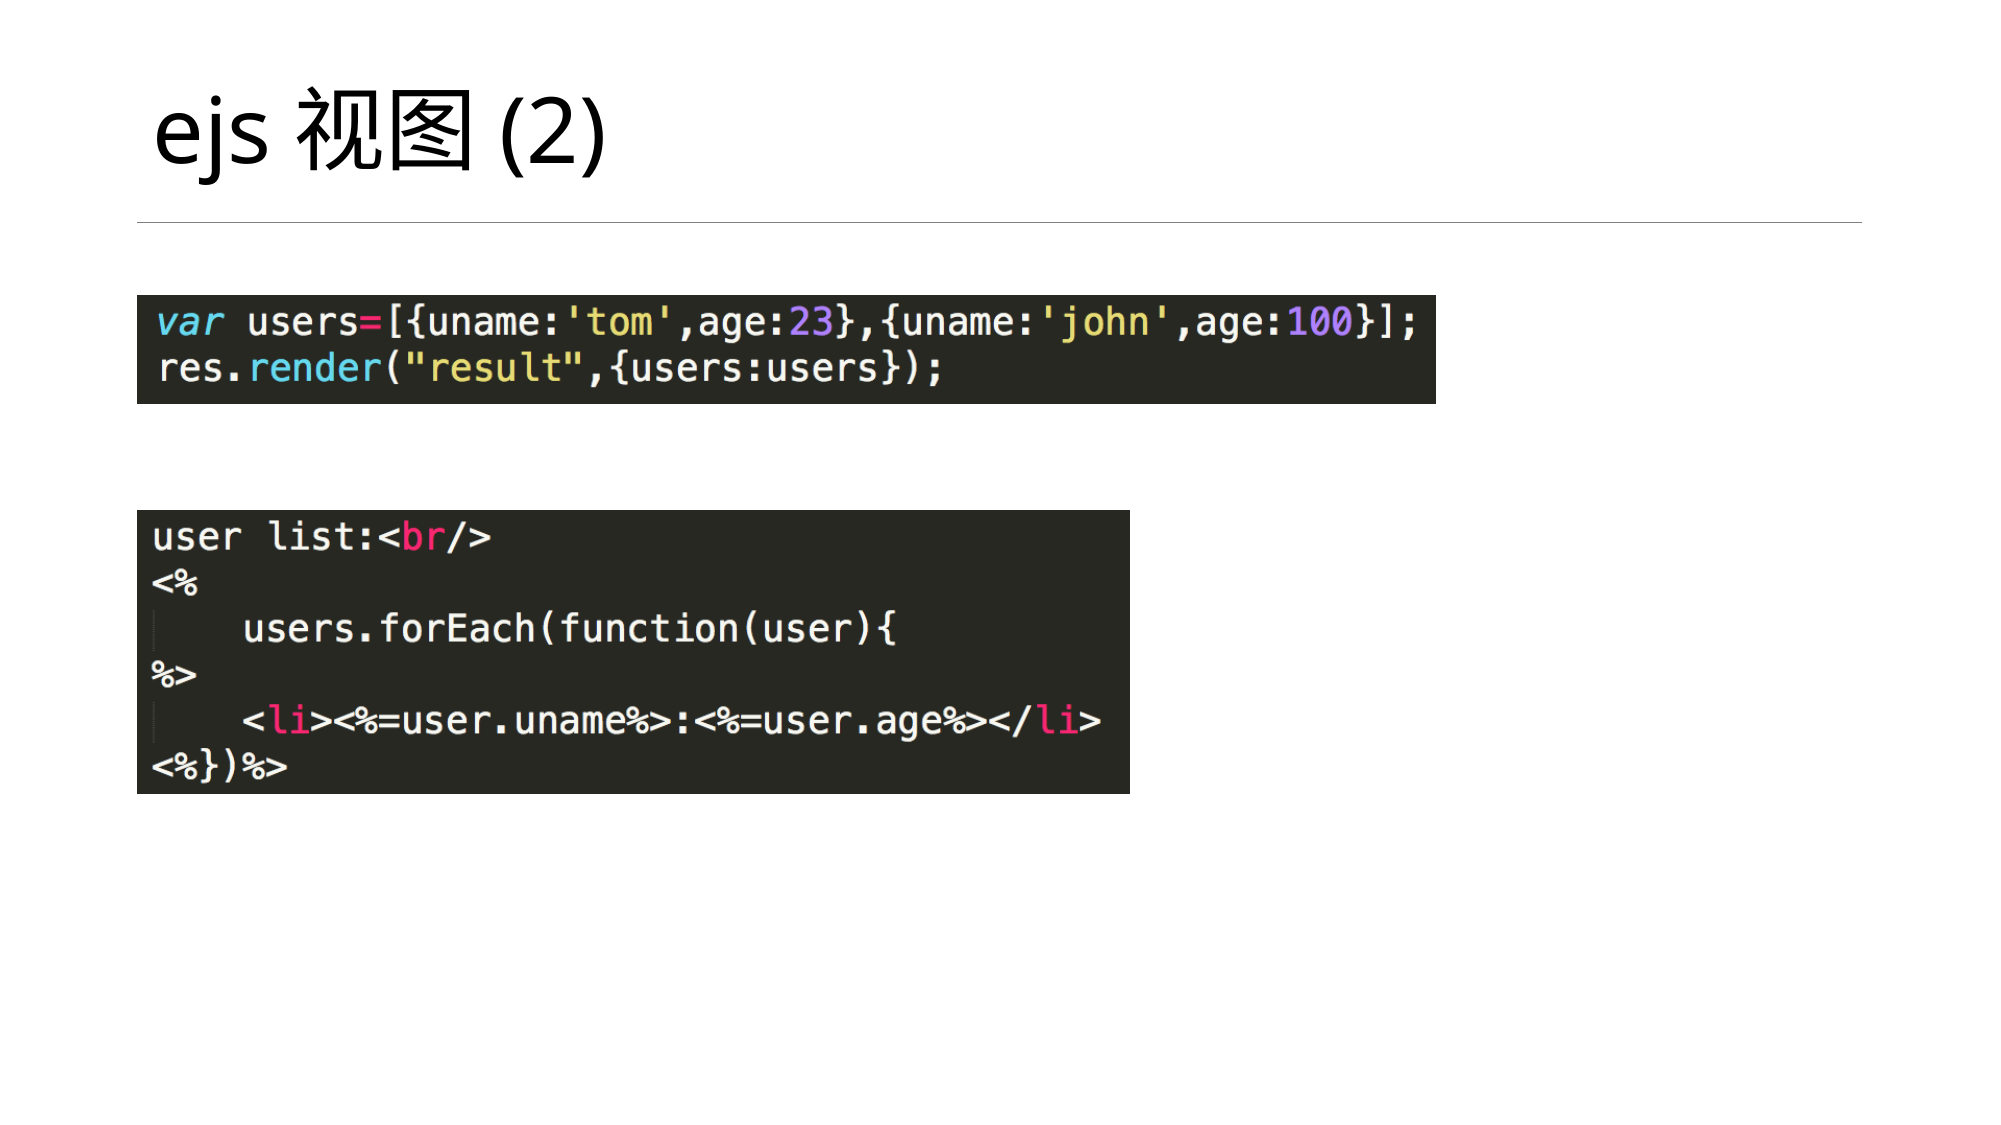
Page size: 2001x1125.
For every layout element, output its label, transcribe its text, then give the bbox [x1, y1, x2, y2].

title ejs视图(2) [137, 44, 1863, 223]
picture [137, 510, 1130, 794]
picture [137, 295, 1436, 405]
